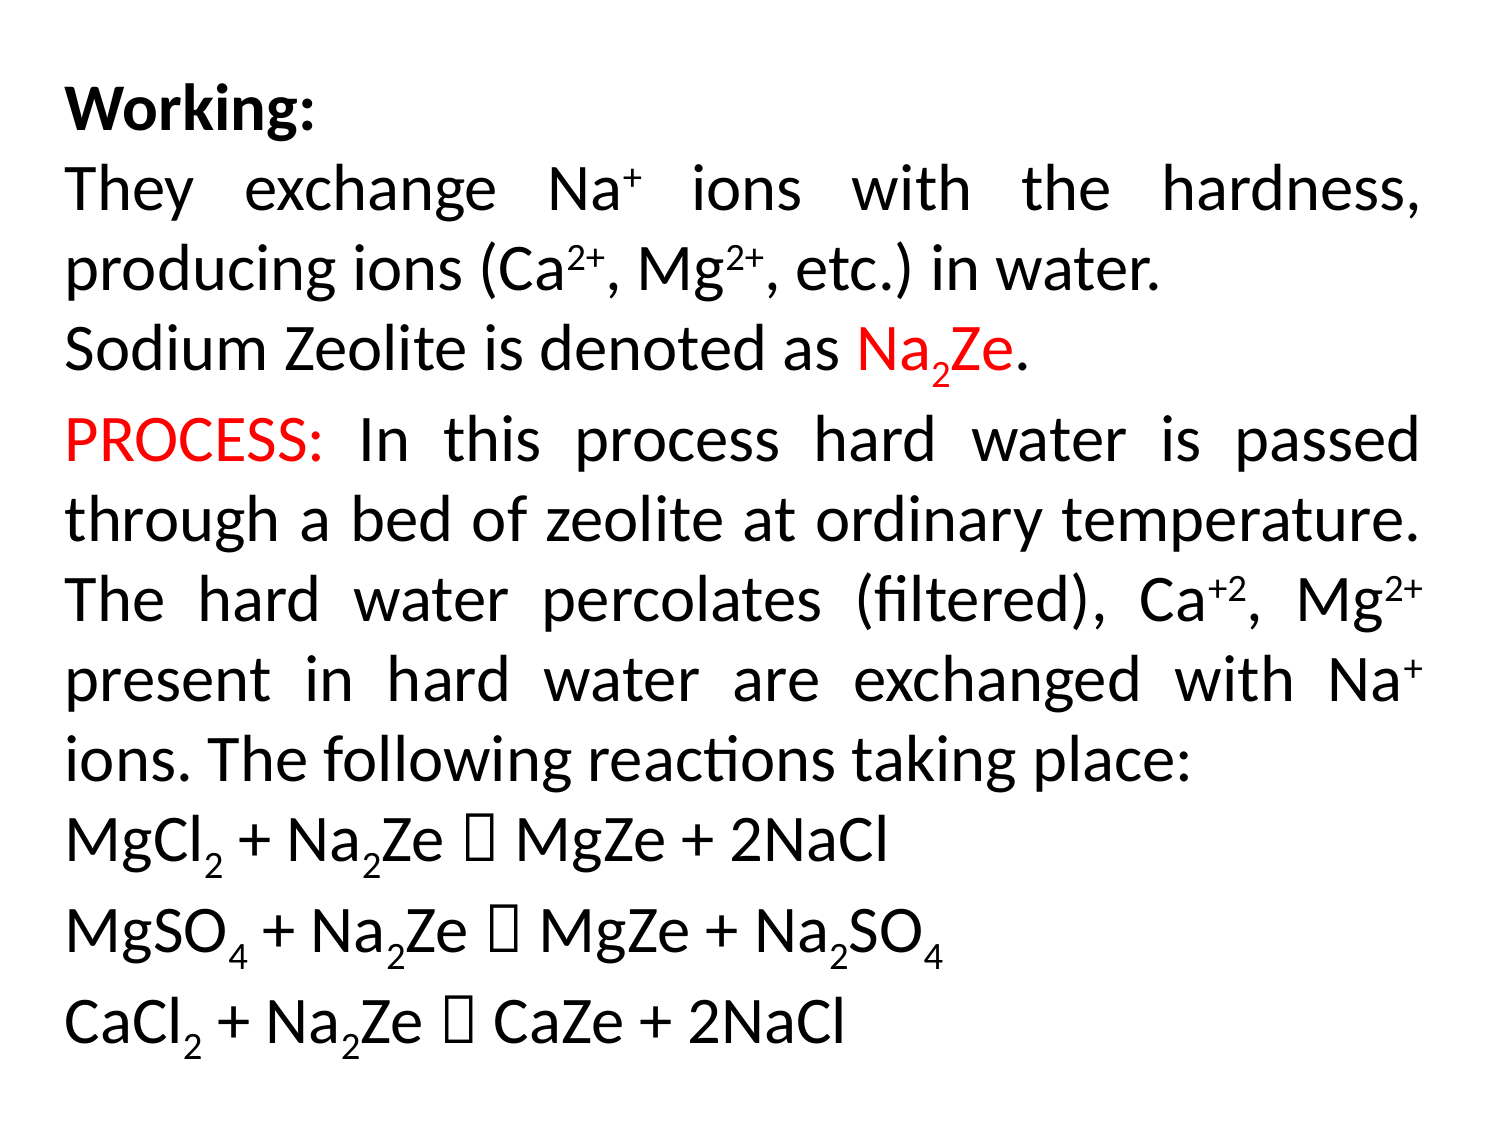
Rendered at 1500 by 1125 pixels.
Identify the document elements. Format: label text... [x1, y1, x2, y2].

text_box Working: They exchange Na+ ions with the hardness, producing ions (Ca2+, Mg2+, etc.) in water. Sodium Zeolite is denoted as Na2Ze. PROCESS: In this process hard water is passed through a bed of zeolite at ordinary temperature. The hard water percolates (filtered), Ca+2, Mg2+ present in hard water are exchanged with Na+ ions. The following reactions taking place: MgCl2 + Na2Ze  MgZe + 2NaCl MgSO4 + Na2Ze  MgZe + Na2SO4 CaCl2 + Na2Ze  CaZe + 2NaCl [50, 56, 1438, 1076]
